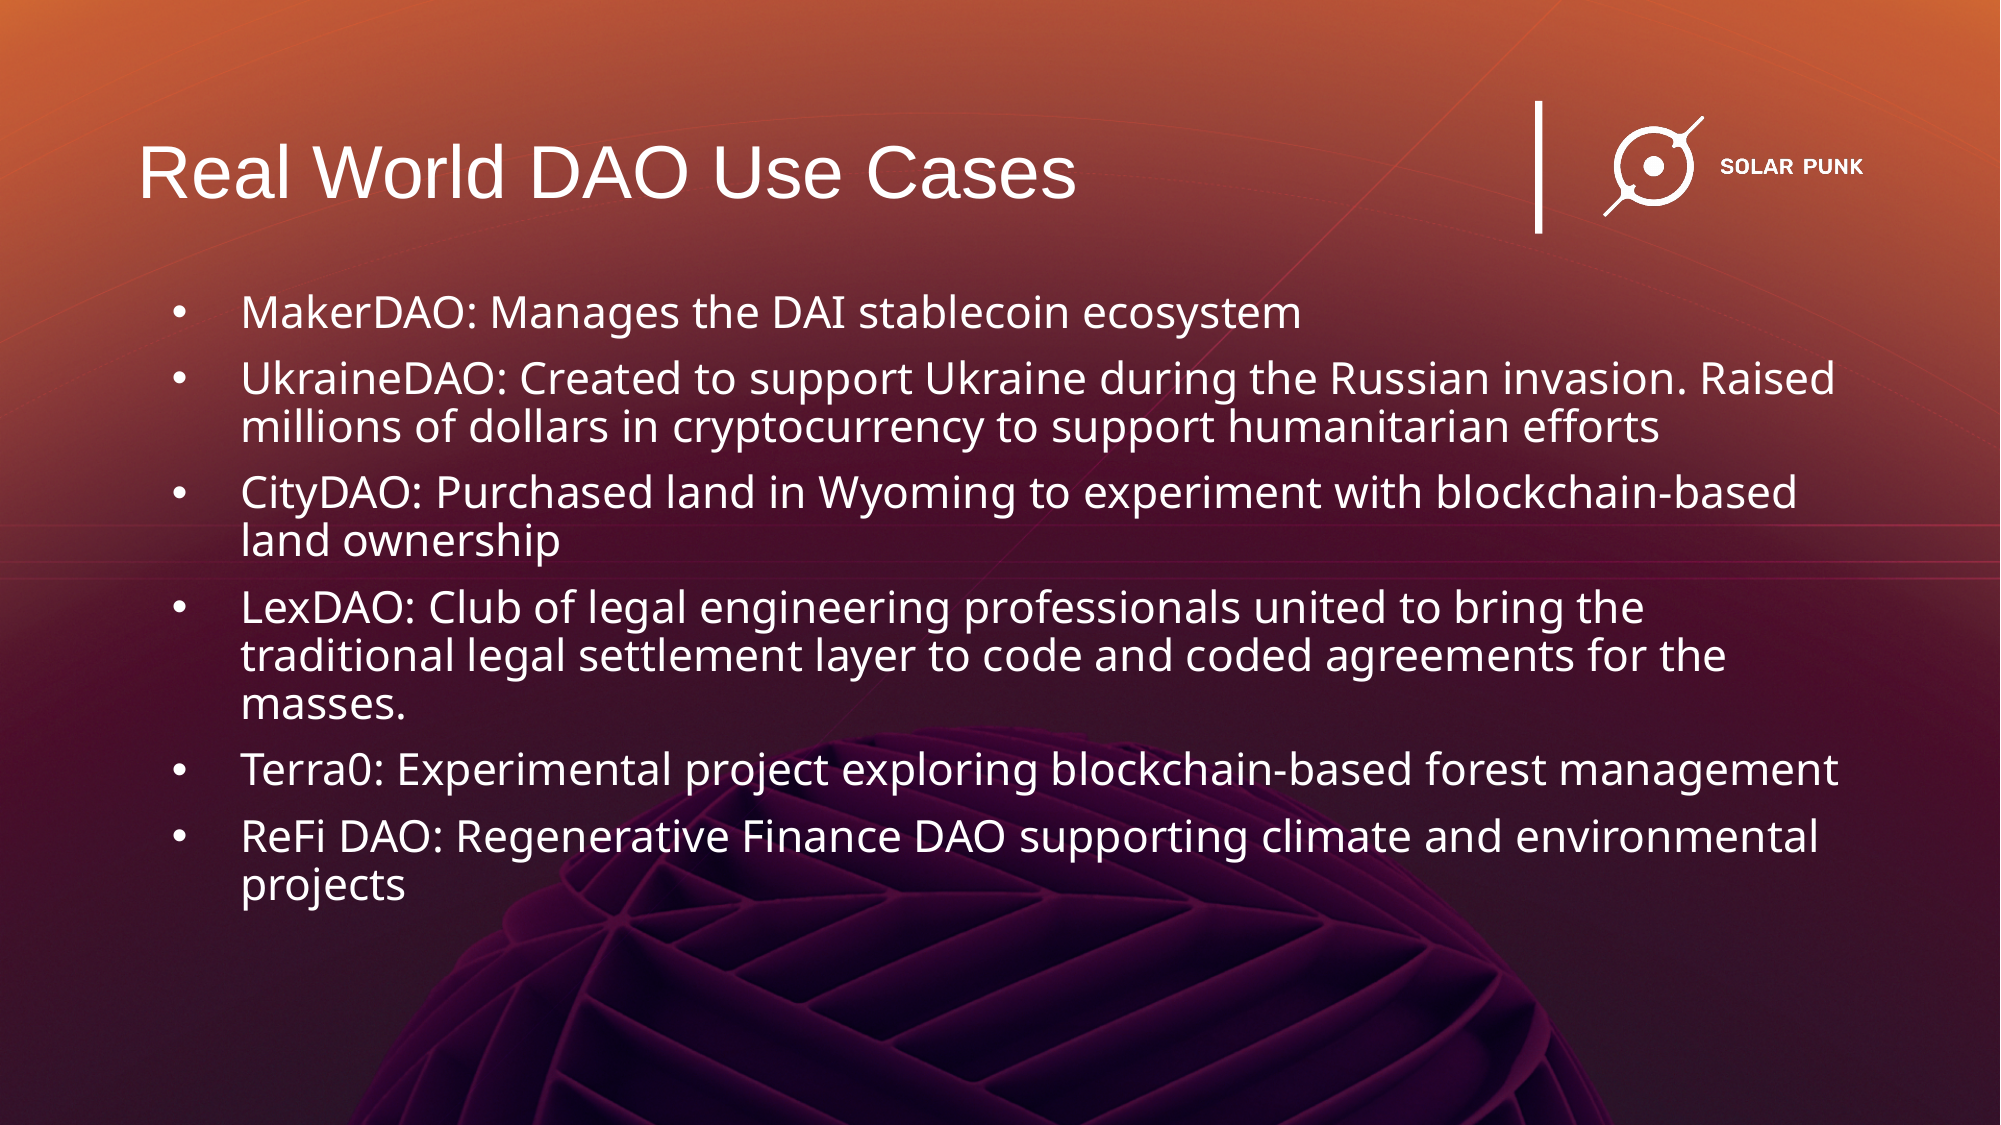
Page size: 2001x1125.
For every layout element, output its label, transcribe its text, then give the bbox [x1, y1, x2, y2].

picture [0, 0, 2000, 1125]
text_box [137, 299, 1863, 1013]
text_box Real World DAO Use Cases [137, 59, 1476, 223]
text_box MakerDAO: Manages the DAI stablecoin ecosystem UkraineDAO: Created to support Ukraine during the Russian invasion. Raised millions of dollars in cryptocurrency to support humanitarian efforts CityDAO: Purchased land in Wyoming to experiment with blockchain-based land ownership LexDAO: Club of legal engineering professionals united to bring the traditional legal settlement layer to code and coded agreements for the masses. Terra0: Experimental project exploring blockchain-based forest management ReFi DAO: Regenerative Finance DAO supporting climate and environmental projects [134, 223, 1859, 938]
